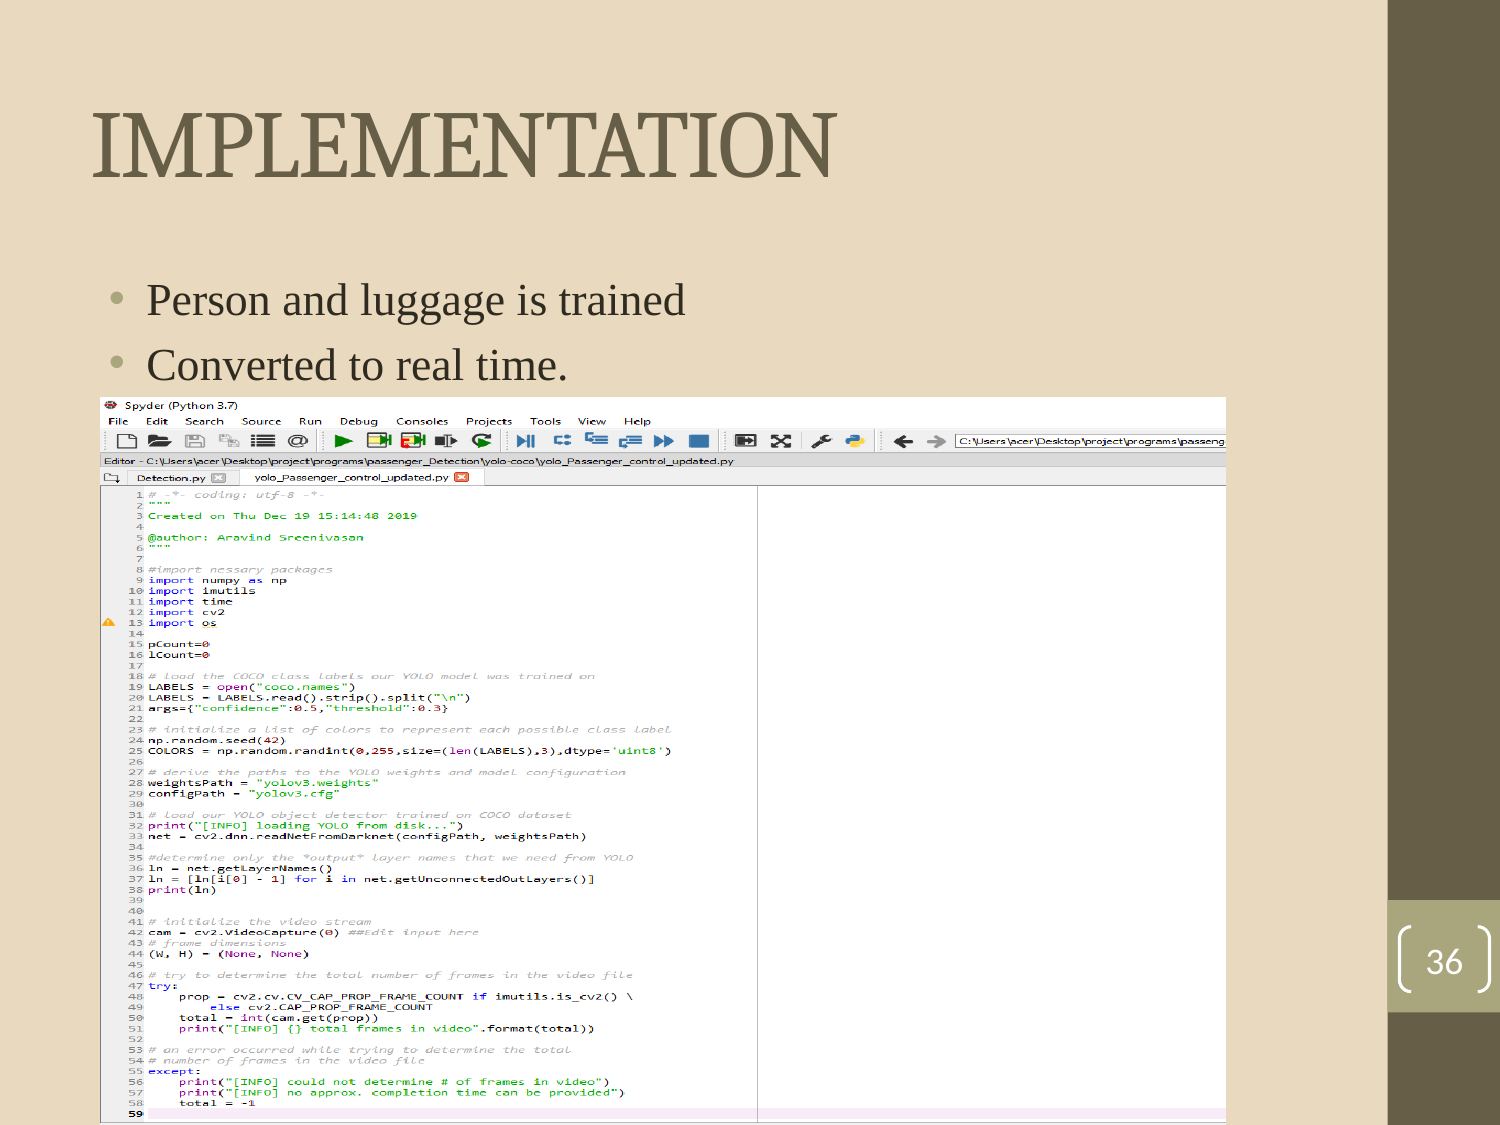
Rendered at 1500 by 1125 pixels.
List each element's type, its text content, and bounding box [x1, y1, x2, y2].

picture [99, 396, 1226, 1125]
slide_number 36 [1397, 925, 1492, 994]
title IMPLEMENTATION [75, 45, 1325, 233]
list Person and luggage is trained Converted to real time. [75, 262, 1325, 1050]
